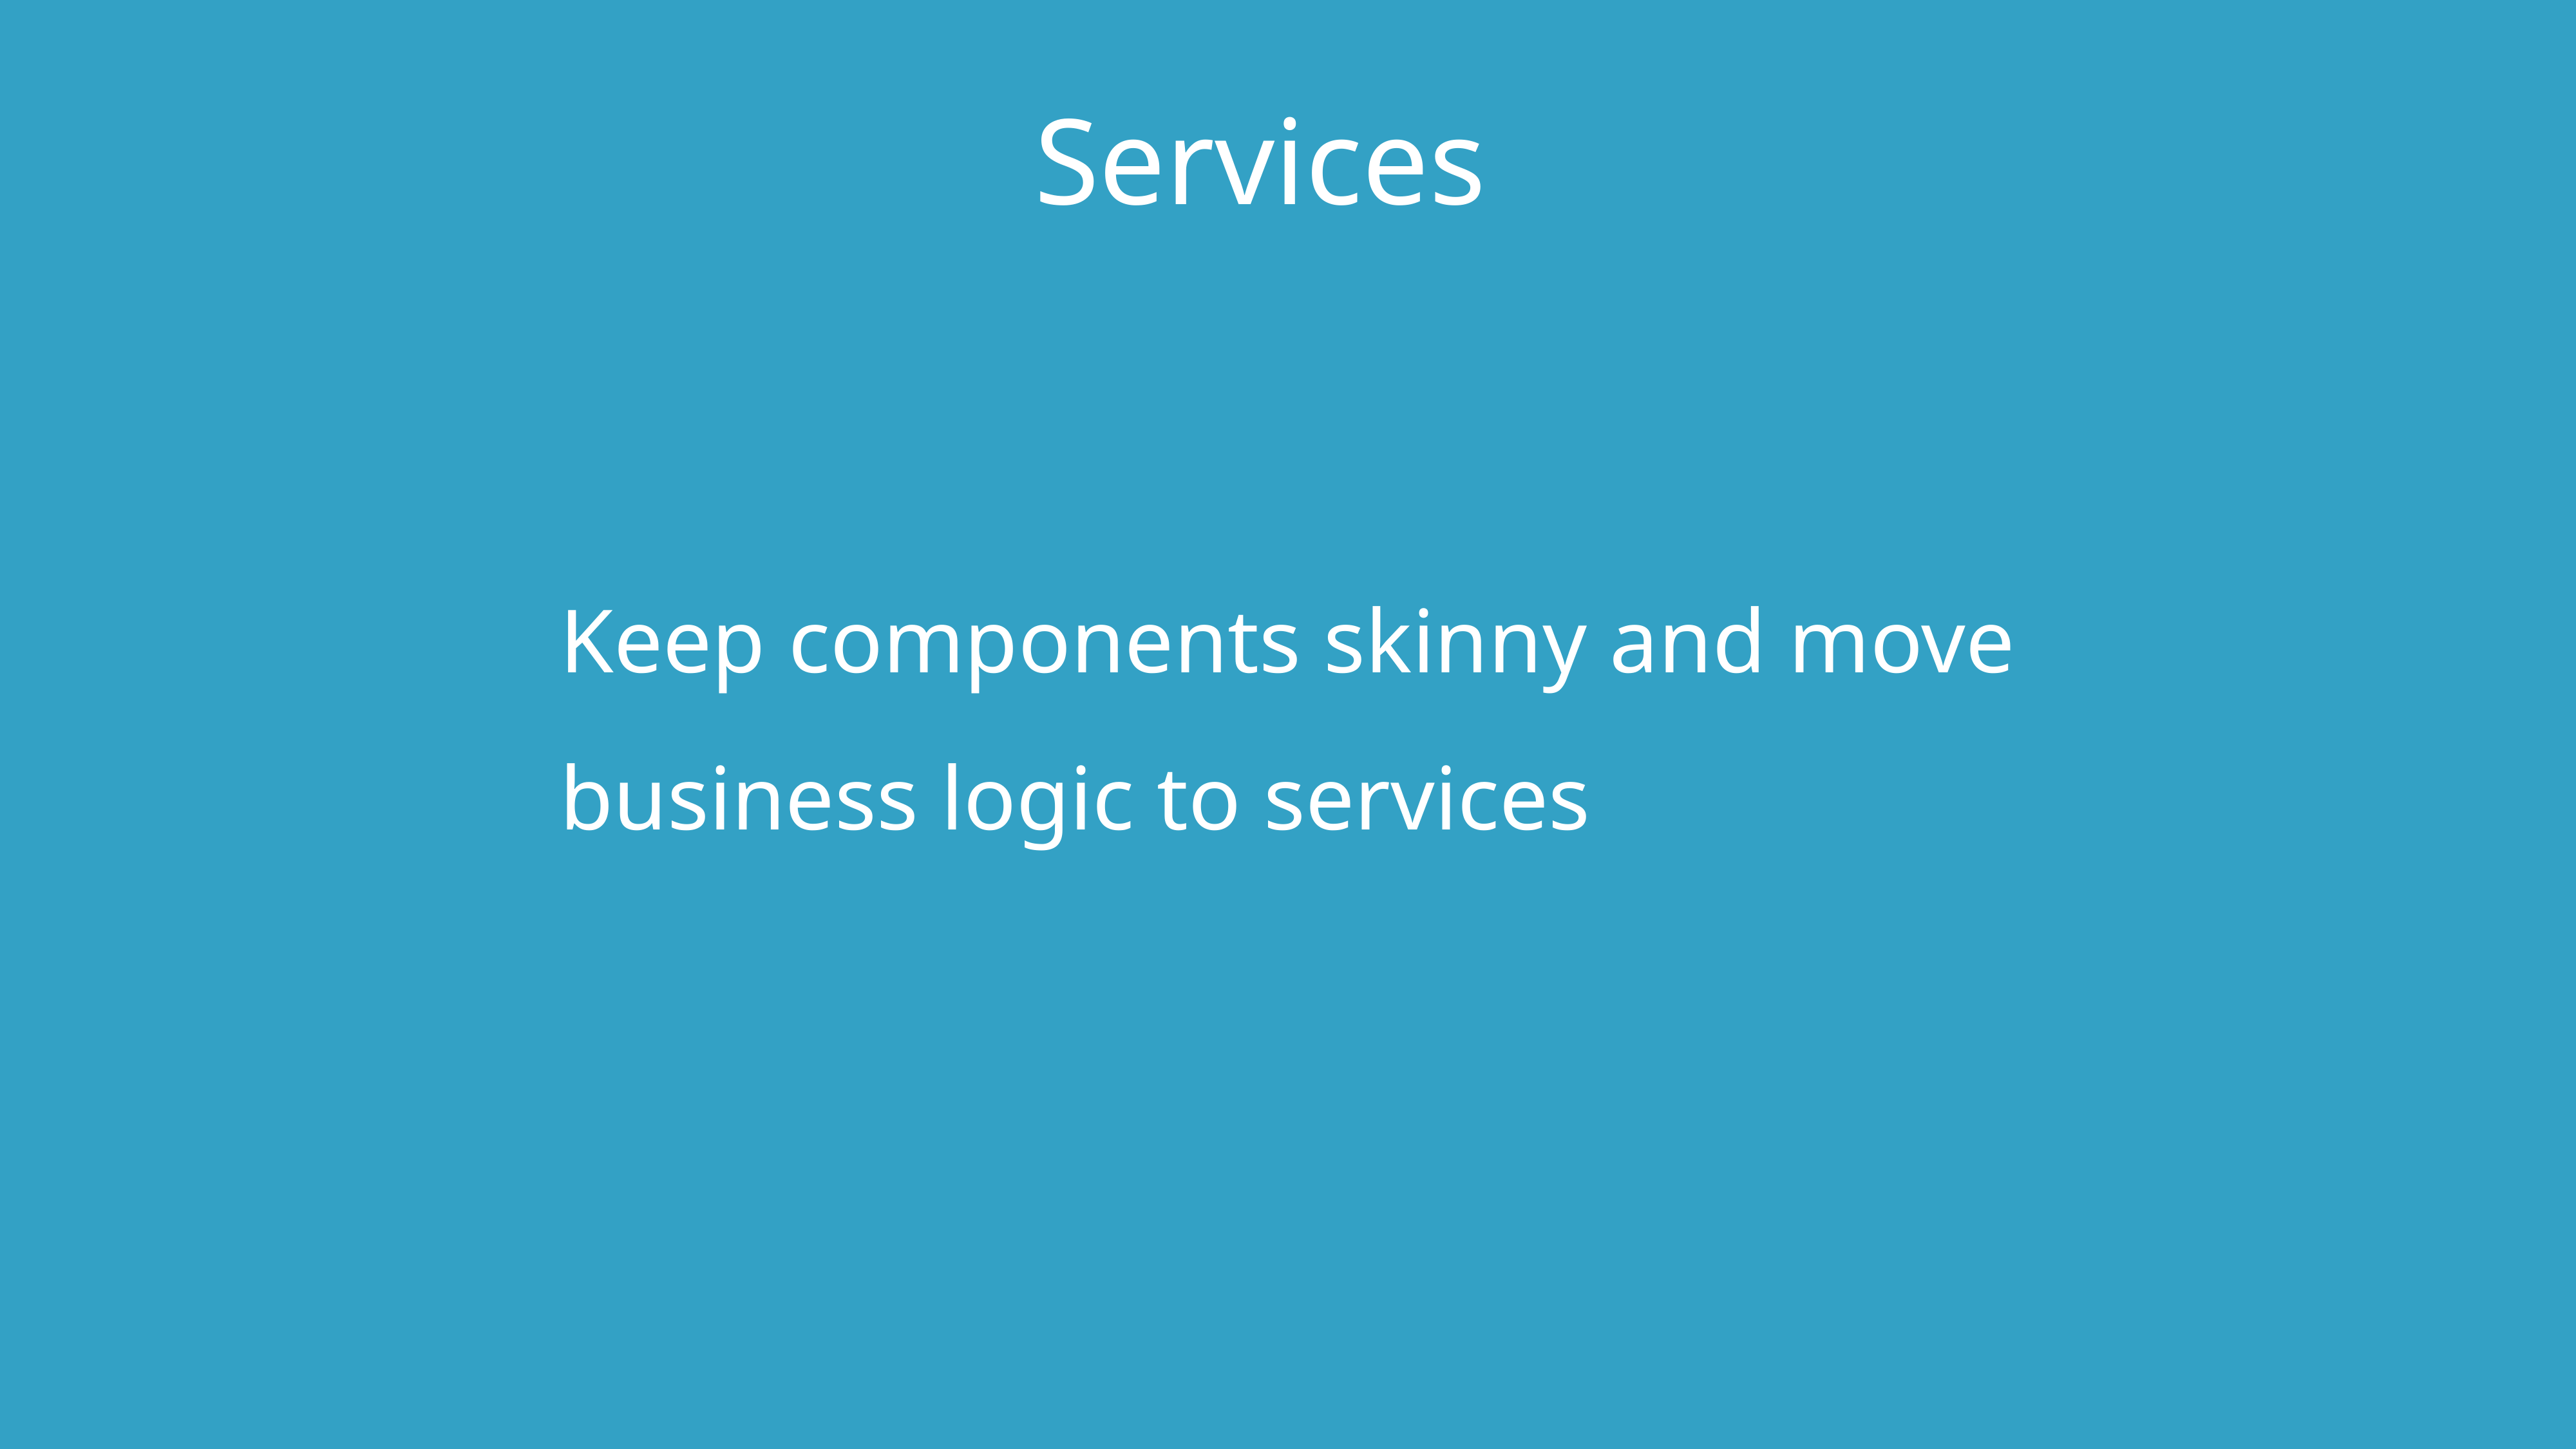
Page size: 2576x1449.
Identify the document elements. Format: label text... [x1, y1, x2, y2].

title Services [1028, 96, 1548, 234]
text_box Keep components skinny and move business logic to services [554, 528, 2022, 853]
